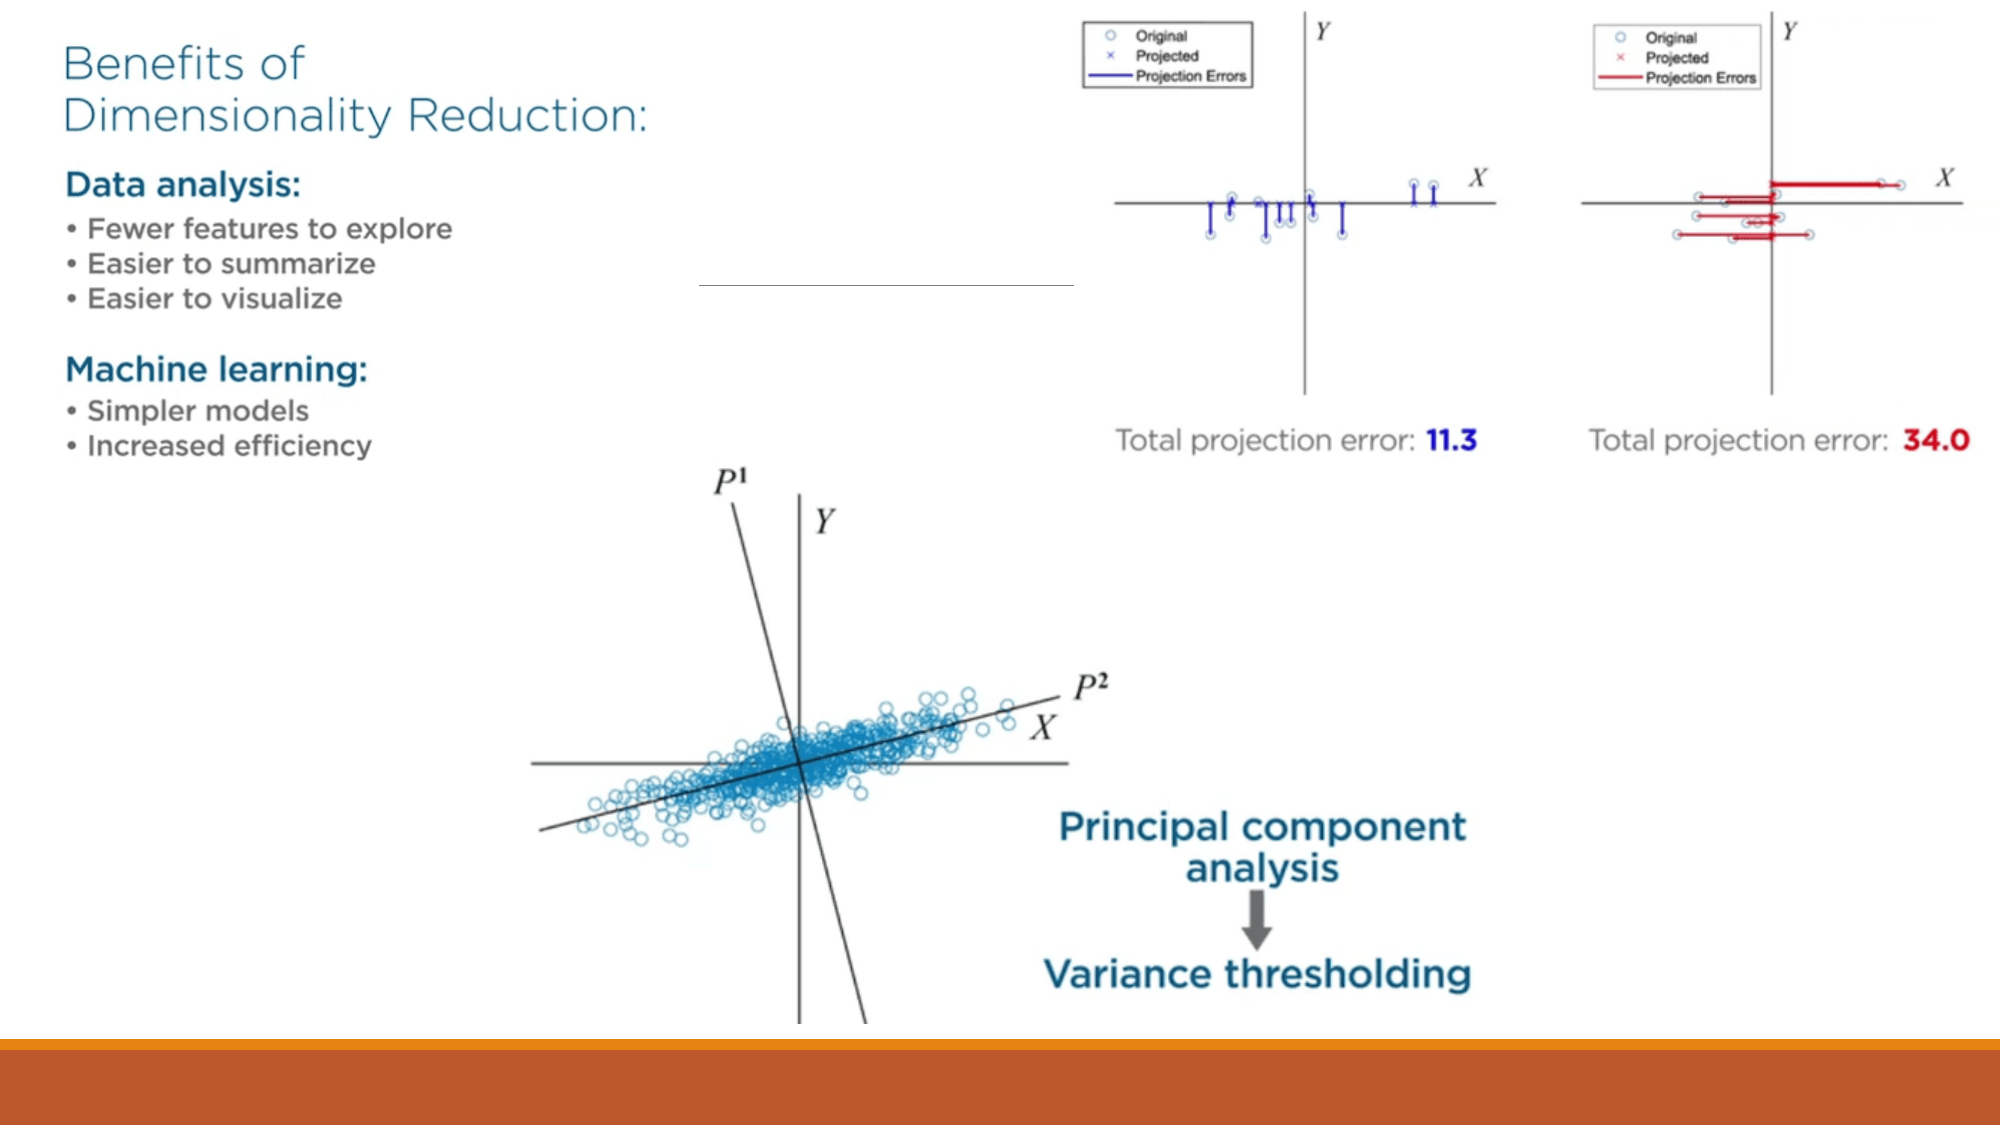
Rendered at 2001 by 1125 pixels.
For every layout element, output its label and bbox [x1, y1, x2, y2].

picture [46, 0, 2000, 1024]
